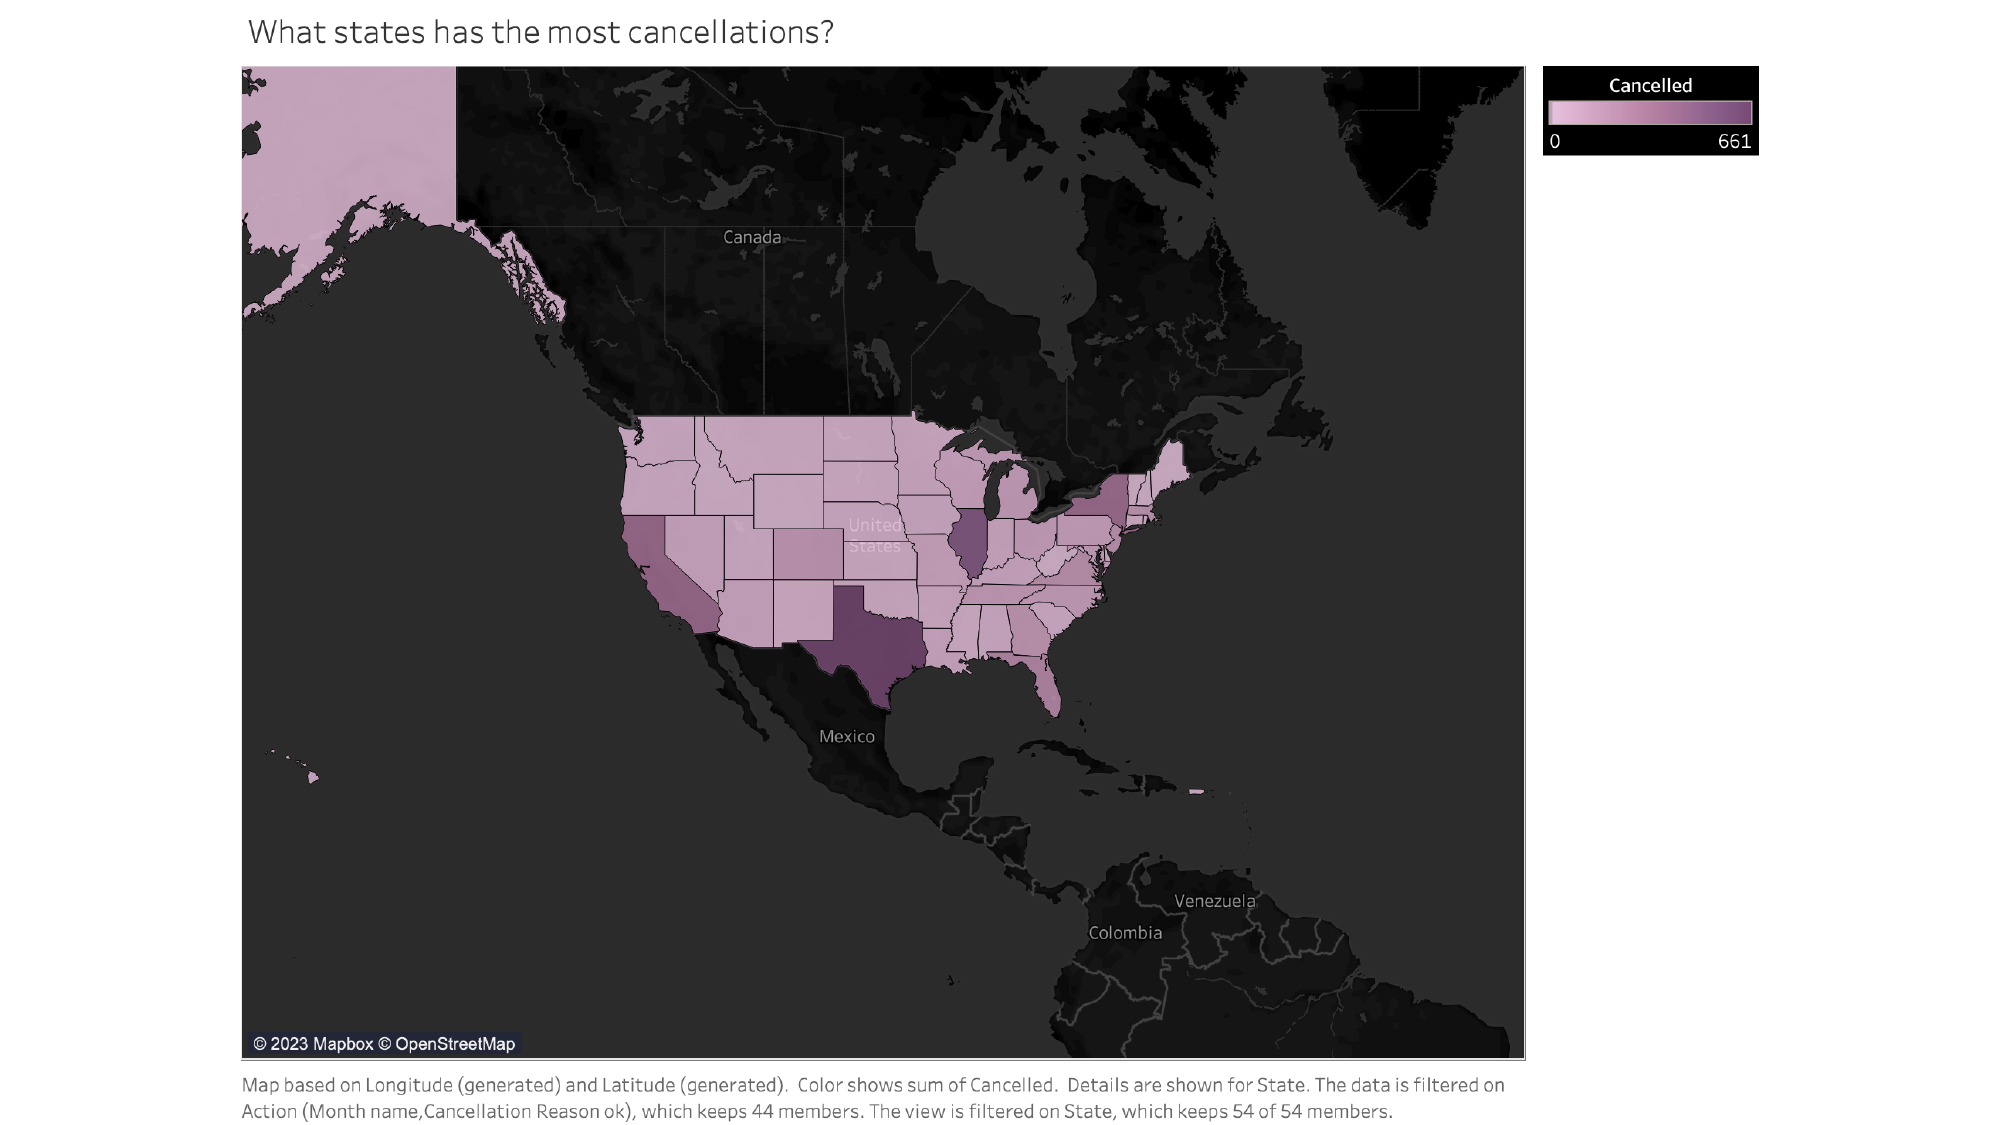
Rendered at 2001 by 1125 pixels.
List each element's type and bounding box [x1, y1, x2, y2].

picture [241, 0, 1759, 1125]
